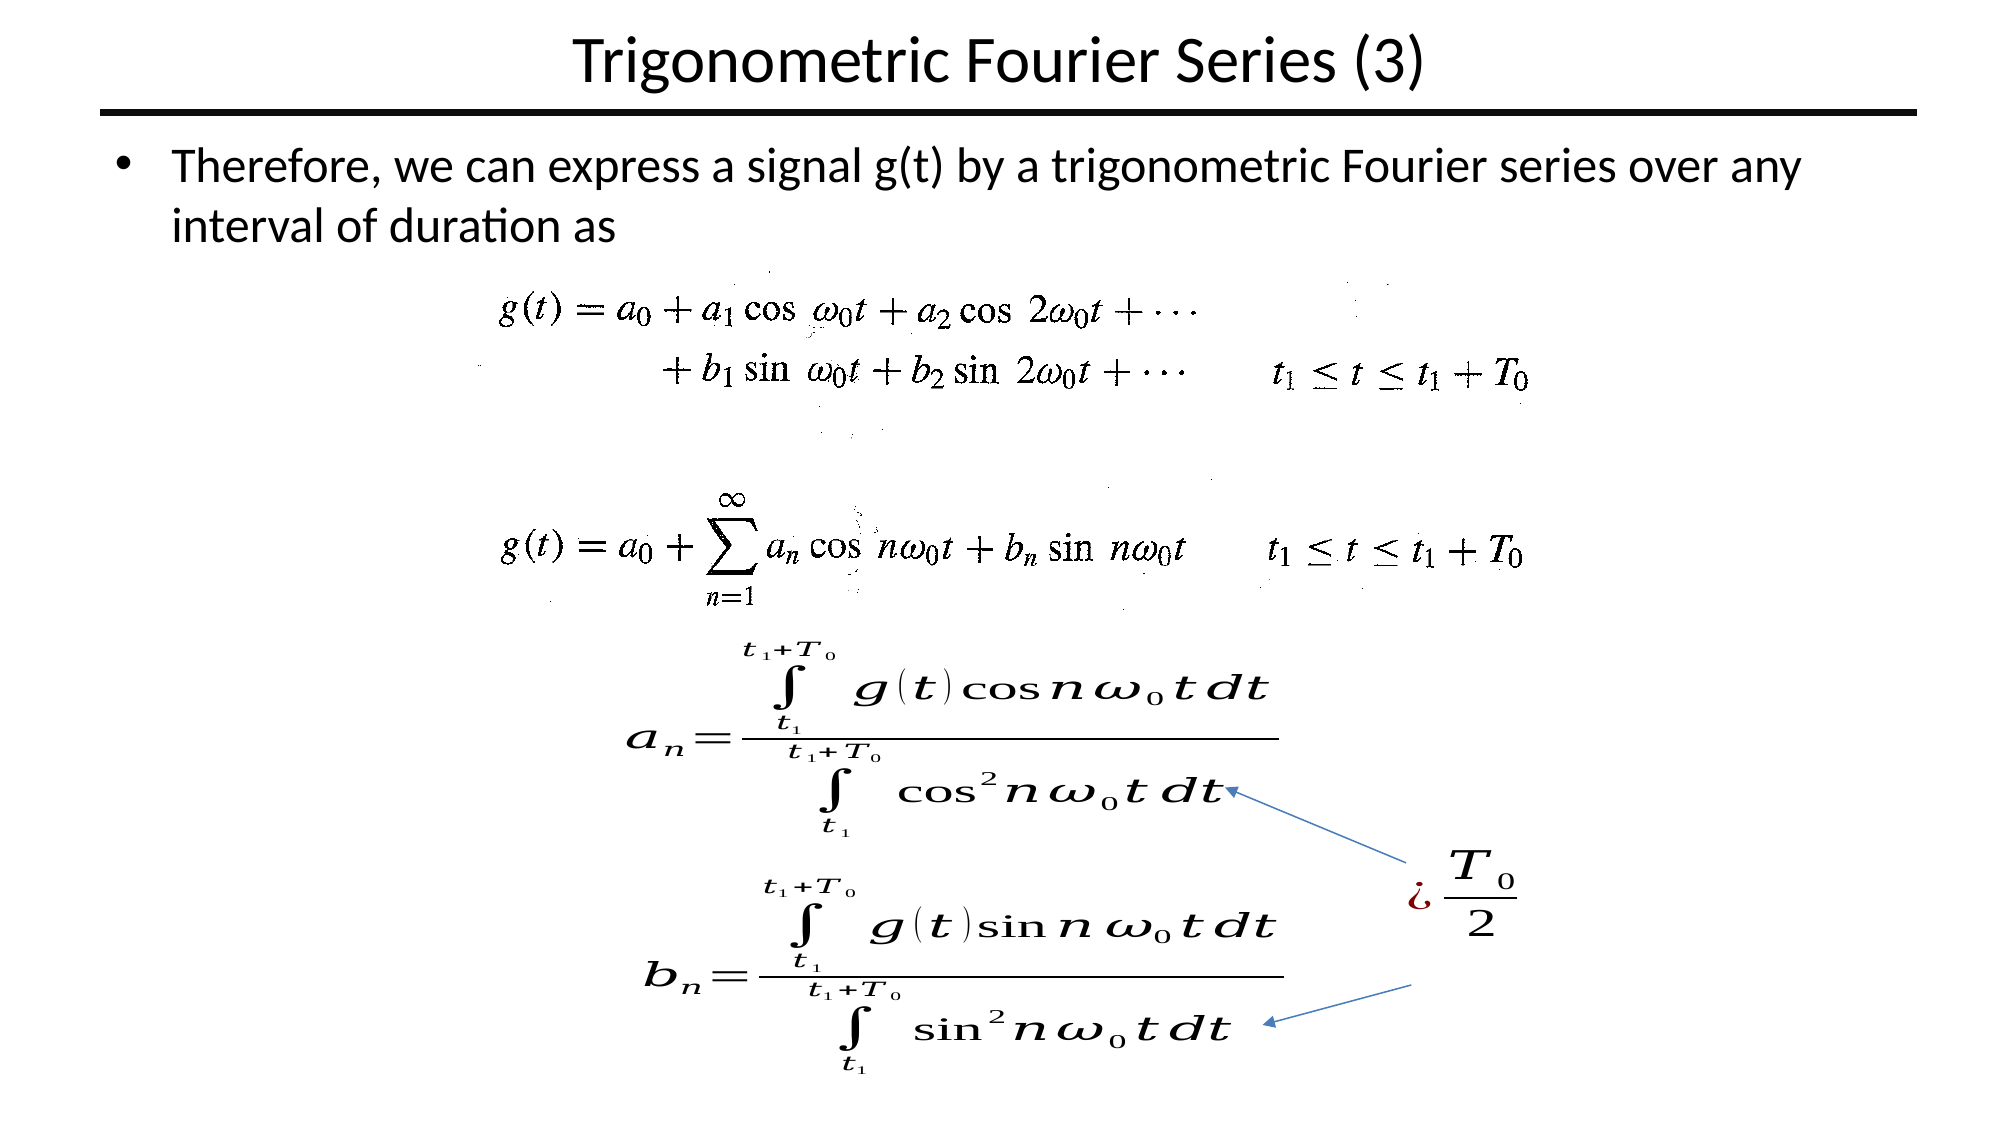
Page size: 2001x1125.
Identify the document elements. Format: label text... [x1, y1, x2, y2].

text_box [1224, 787, 1407, 864]
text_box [1262, 984, 1412, 1026]
title Trigonometric Fourier Series (3) [99, 0, 1900, 113]
picture [433, 262, 1567, 615]
